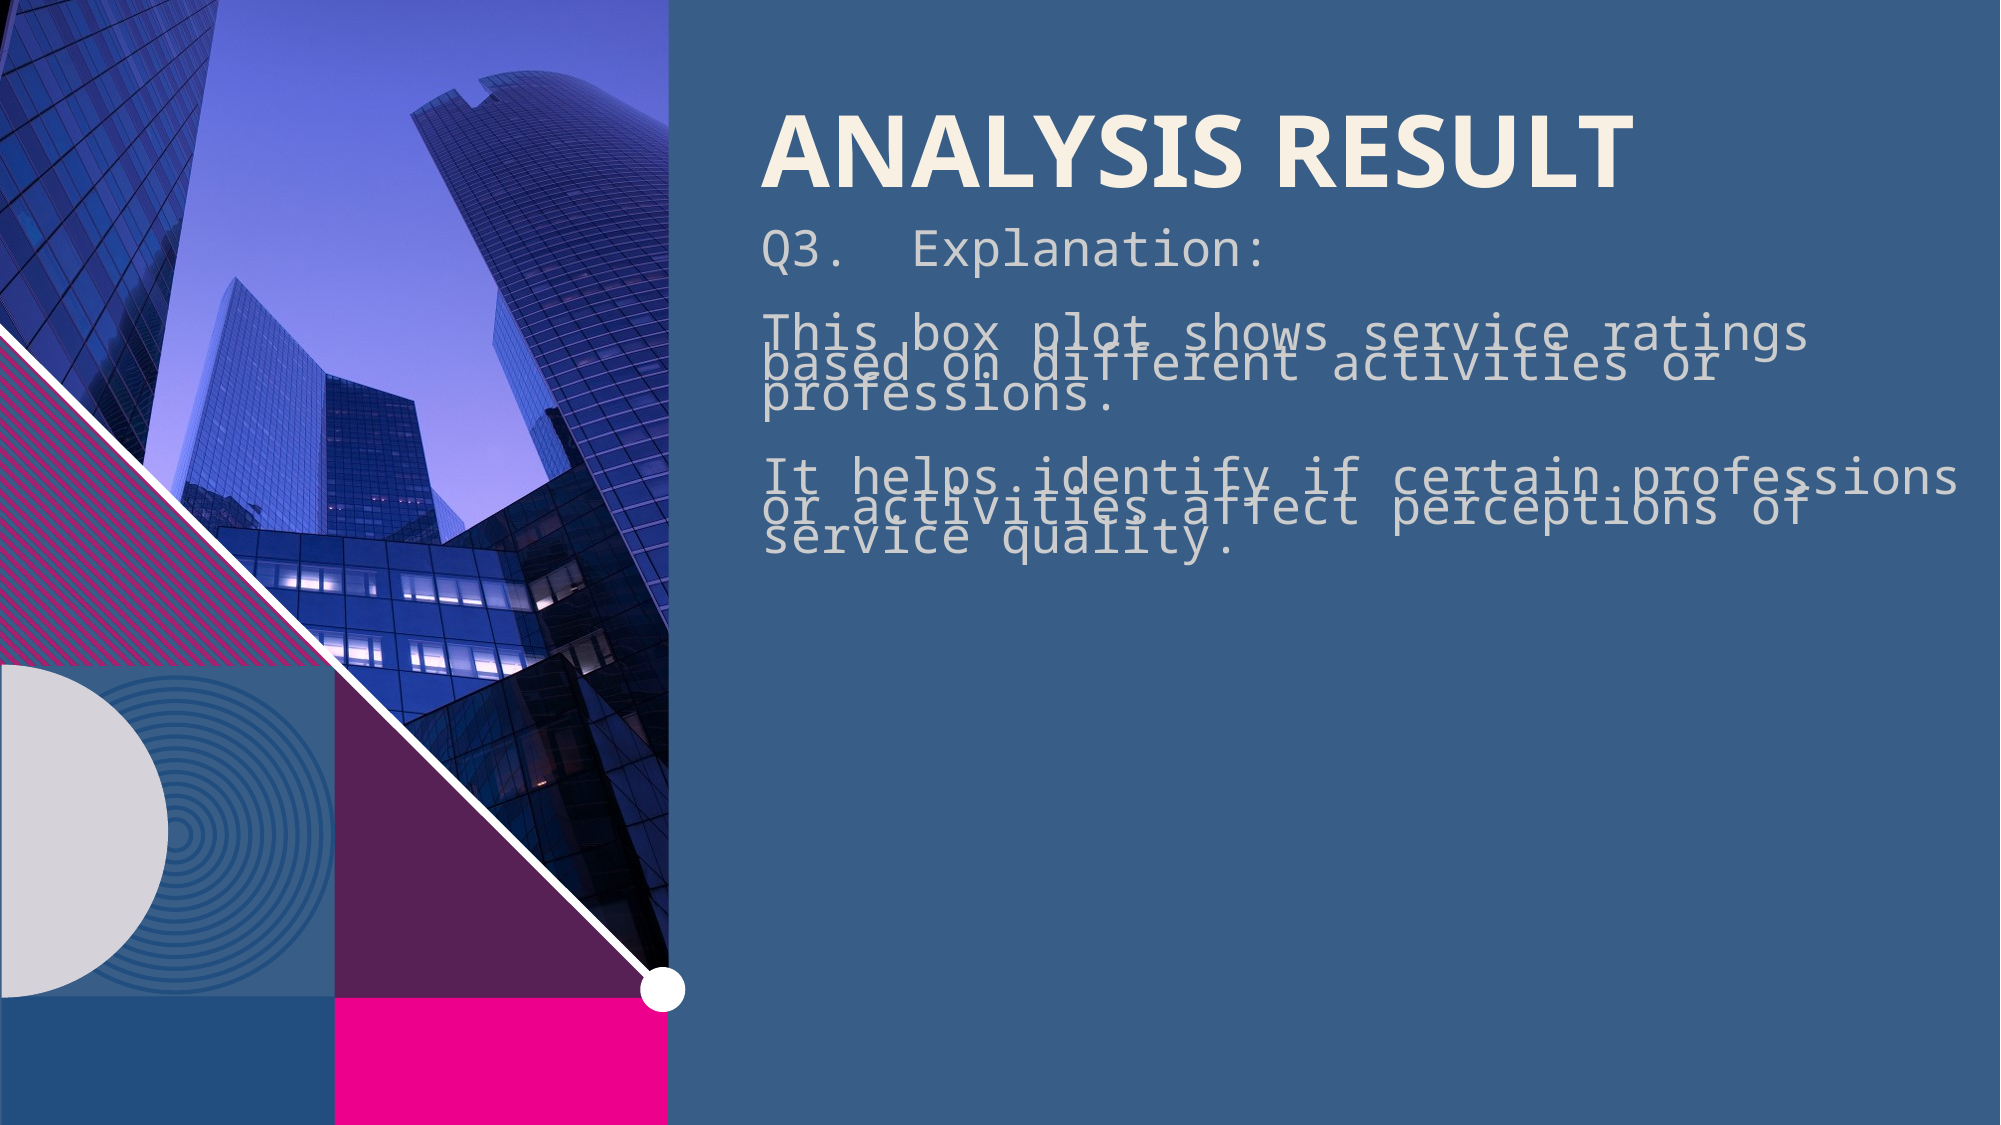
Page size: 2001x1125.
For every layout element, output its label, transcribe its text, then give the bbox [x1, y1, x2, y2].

title analysis result​ [746, 38, 1828, 217]
subtitle Q3. Explanation: This box plot shows service ratings based on different activities or professions. It helps identify if certain professions or activities affect perceptions of service quality. [746, 239, 2000, 1125]
picture [0, 0, 669, 1001]
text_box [0, 313, 667, 994]
text_box [642, 966, 687, 1014]
